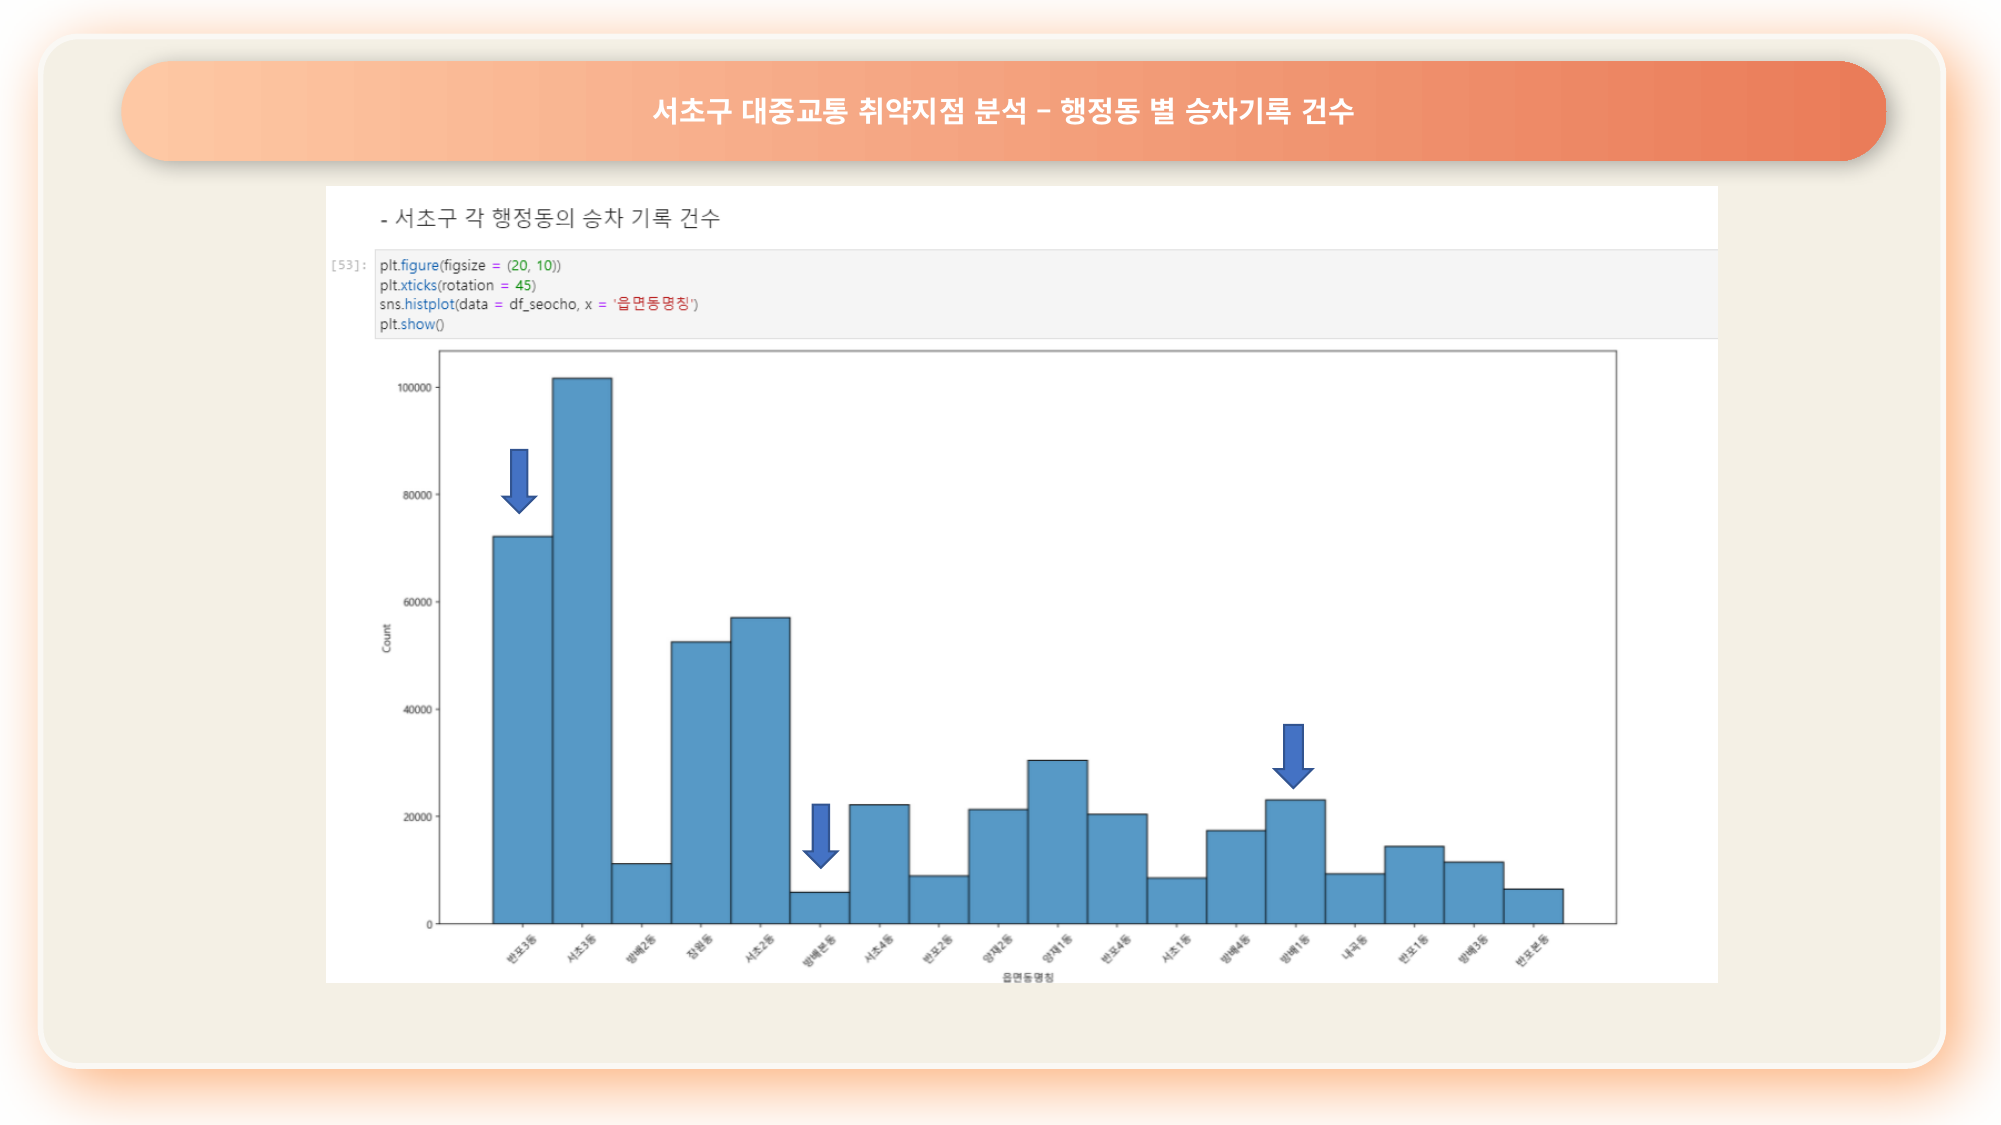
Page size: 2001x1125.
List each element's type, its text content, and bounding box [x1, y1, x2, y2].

text_box 서초구 대중교통 취약지점 분석 – 행정동 별 승차기록 건수 [120, 60, 1888, 163]
text_box [39, 35, 1945, 1068]
picture [326, 186, 1718, 983]
